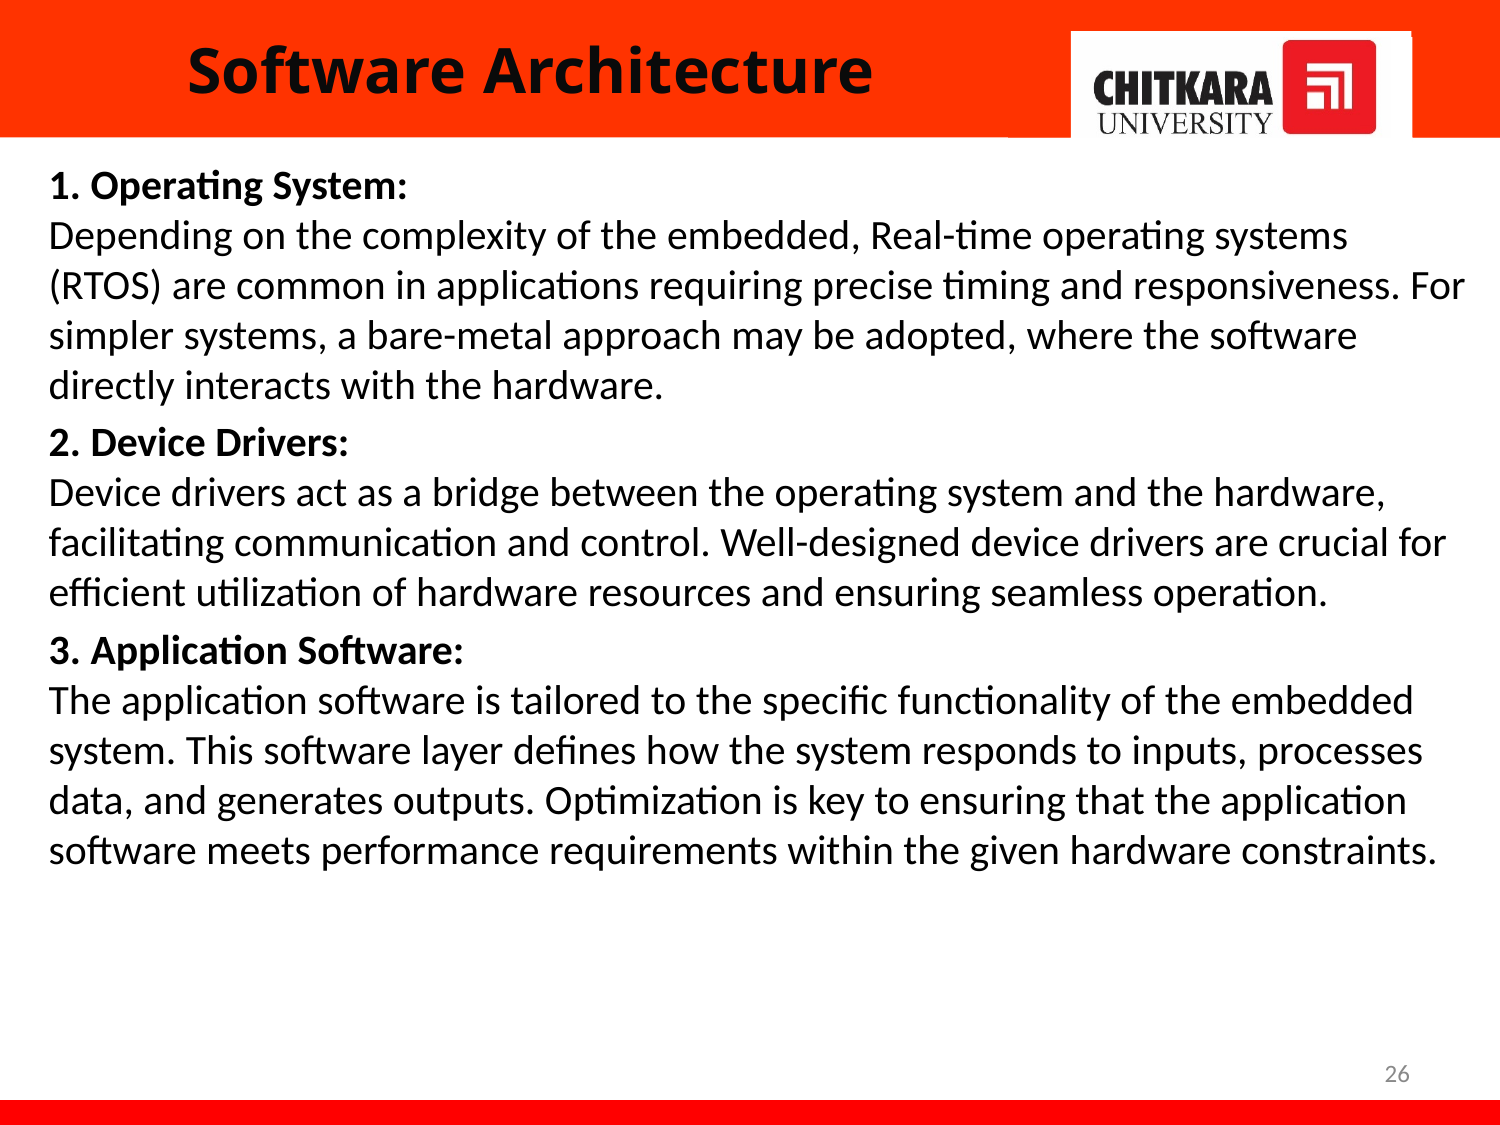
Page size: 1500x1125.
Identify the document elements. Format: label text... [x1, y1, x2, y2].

title Software Architecture [0, 0, 1063, 138]
slide_number 26 [1074, 1042, 1425, 1103]
list 1. Operating System: Depending on the complexity of the embedded, Real-time operating systems (RTOS) are common in applications requiring precise timing and responsiveness. For simpler systems, a bare-metal approach may be adopted, where the software directly interacts with the hardware. 2. Device Drivers: Device drivers act as a bridge between the operating system and the hardware, facilitating communication and control. Well-designed device drivers are crucial for efficient utilization of hardware resources and ensuring seamless operation. 3. Application Software: The application software is tailored to the specific functionality of the embedded system. This software layer defines how the system responds to inputs, processes data, and generates outputs. Optimization is key to ensuring that the application software meets performance requirements within the given hardware constraints. [14, 150, 1484, 1073]
picture [1074, 37, 1391, 138]
